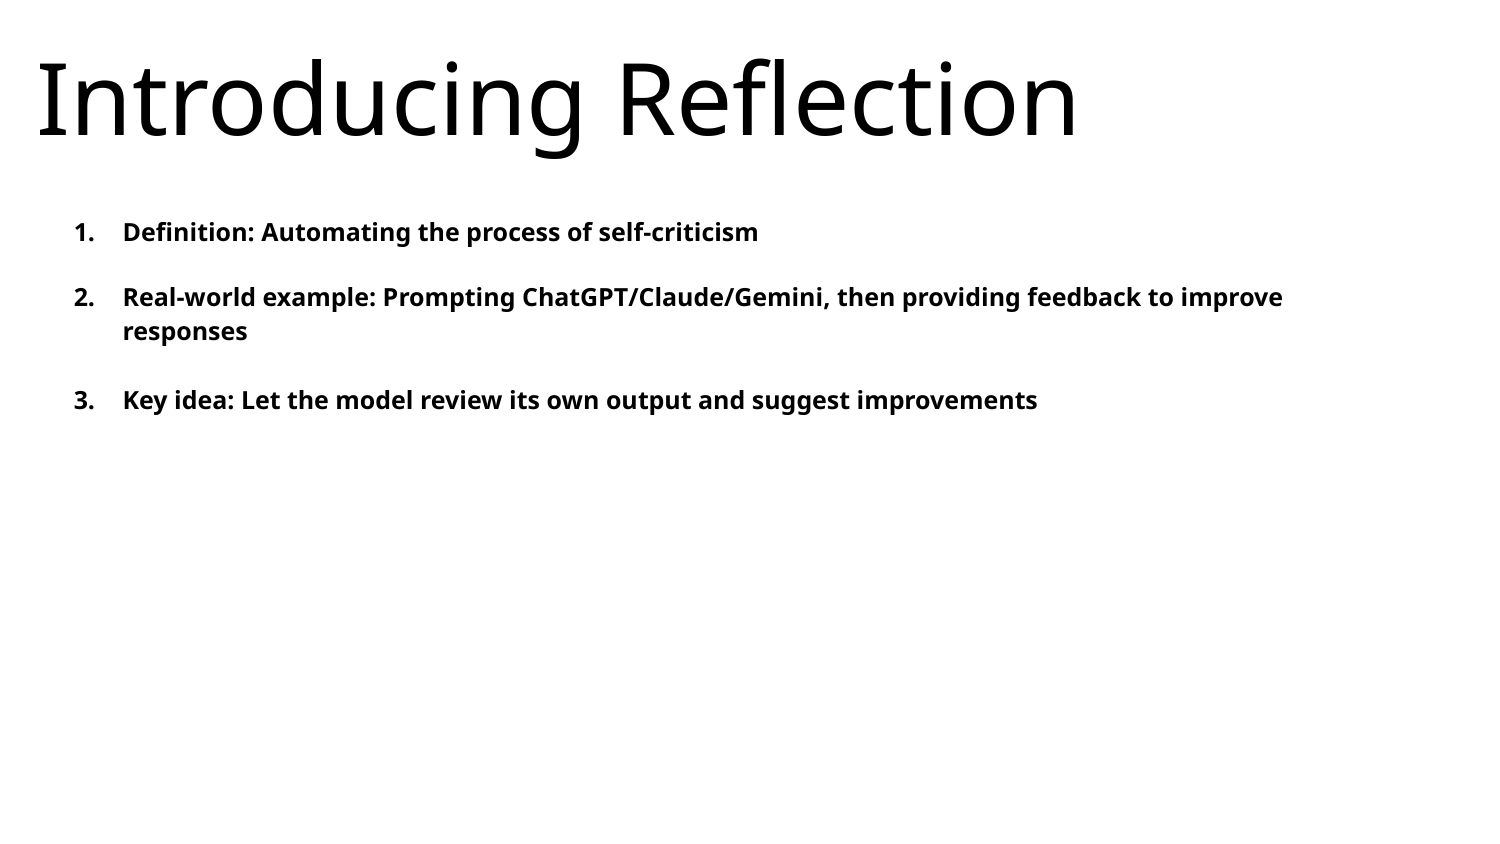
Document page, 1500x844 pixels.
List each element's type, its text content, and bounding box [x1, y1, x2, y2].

text_box Introducing Reflection [21, 20, 1479, 291]
text_box Definition: Automating the process of self-criticism Real-world example: Prompting ChatGPT/Claude/Gemini, then providing feedback to improve responses Key idea: Let the model review its own output and suggest improvements [32, 197, 1311, 519]
